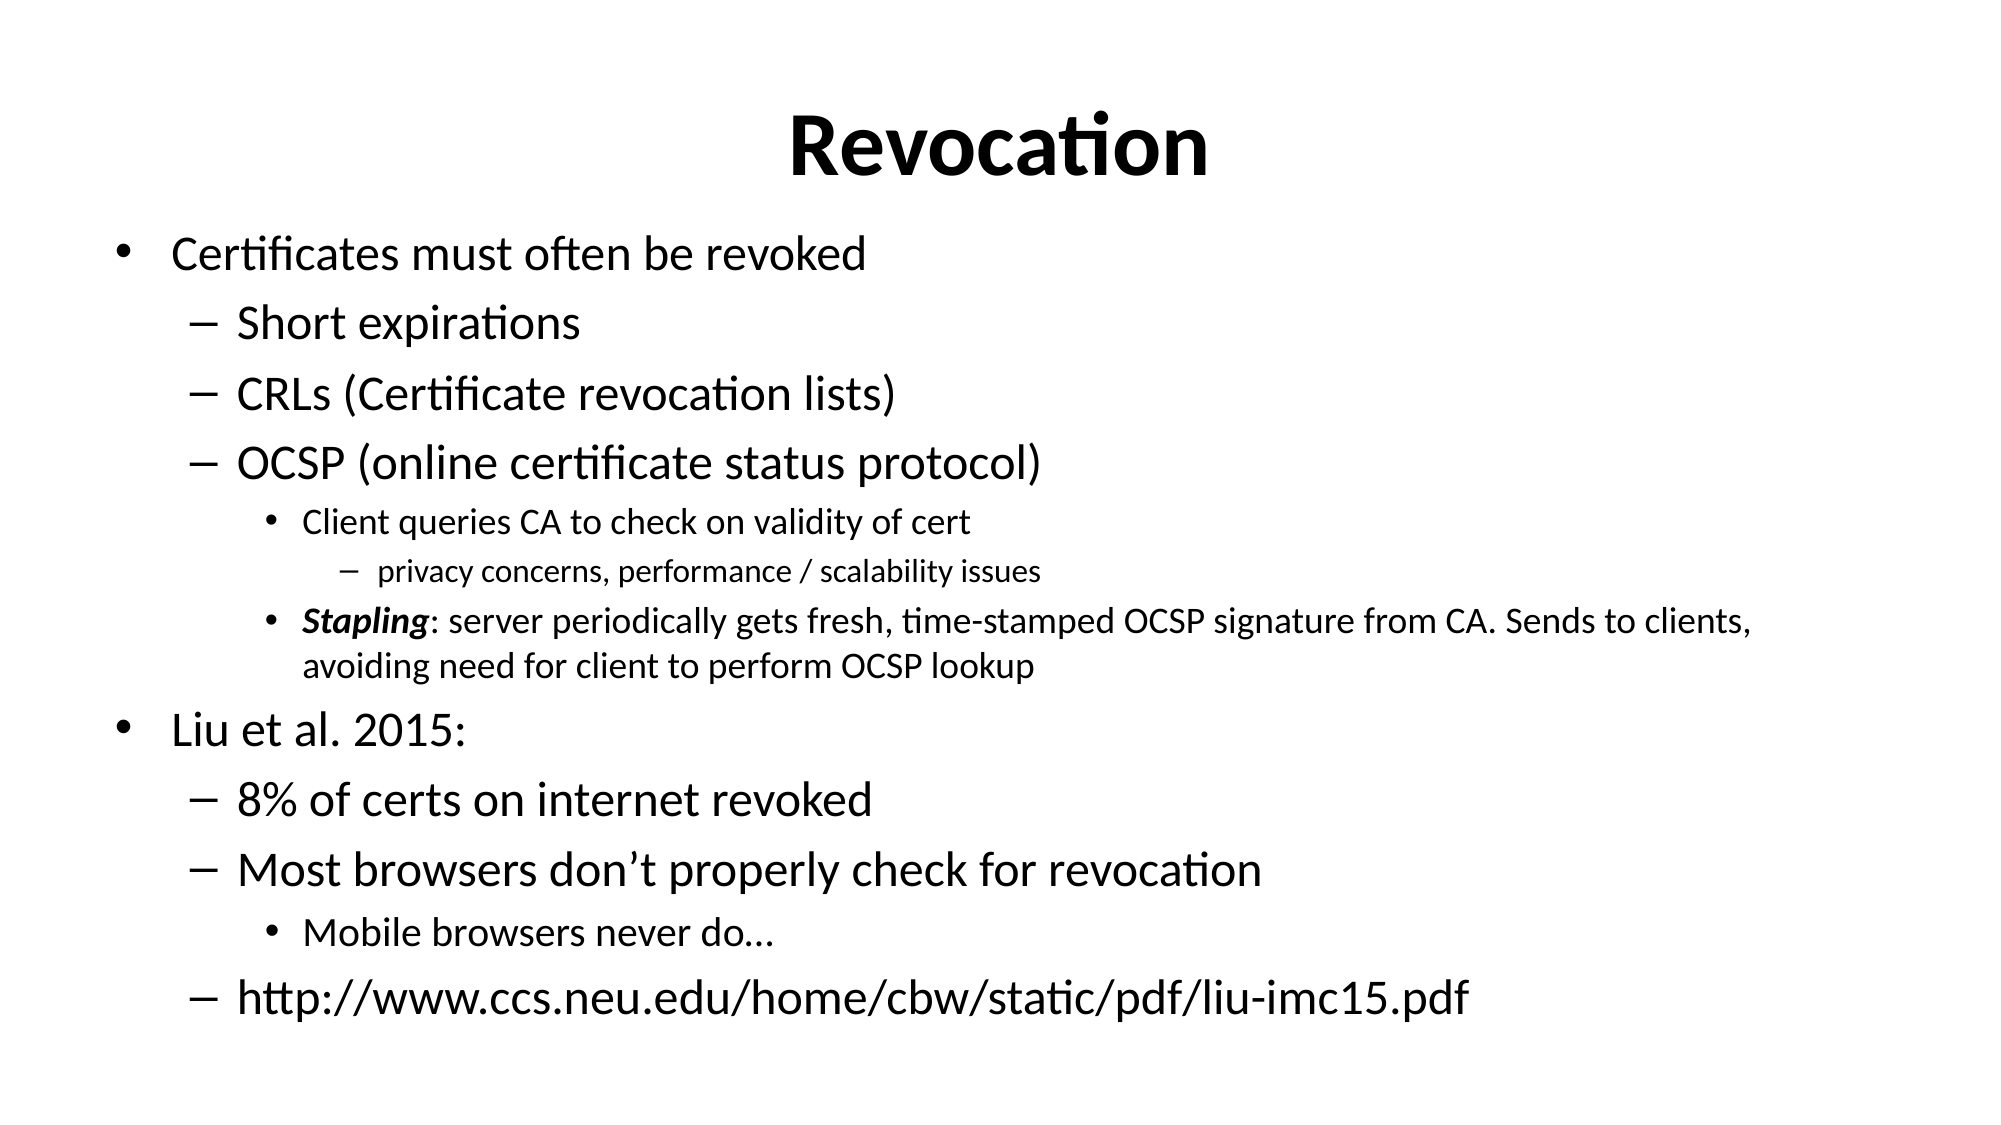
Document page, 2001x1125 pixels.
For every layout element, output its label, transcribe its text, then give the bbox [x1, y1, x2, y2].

list Certificates must often be revoked Short expirations CRLs (Certificate revocation lists) OCSP (online certificate status protocol) Client queries CA to check on validity of cert privacy concerns, performance / scalability issues Stapling: server periodically gets fresh, time-stamped OCSP signature from CA. Sends to clients, avoiding need for client to perform OCSP lookup Liu et al. 2015: 8% of certs on internet revoked Most browsers don’t properly check for revocation Mobile browsers never do… http://www.ccs.neu.edu/home/cbw/static/pdf/liu-imc15.pdf [99, 212, 1900, 1088]
title Revocation [99, 45, 1900, 212]
